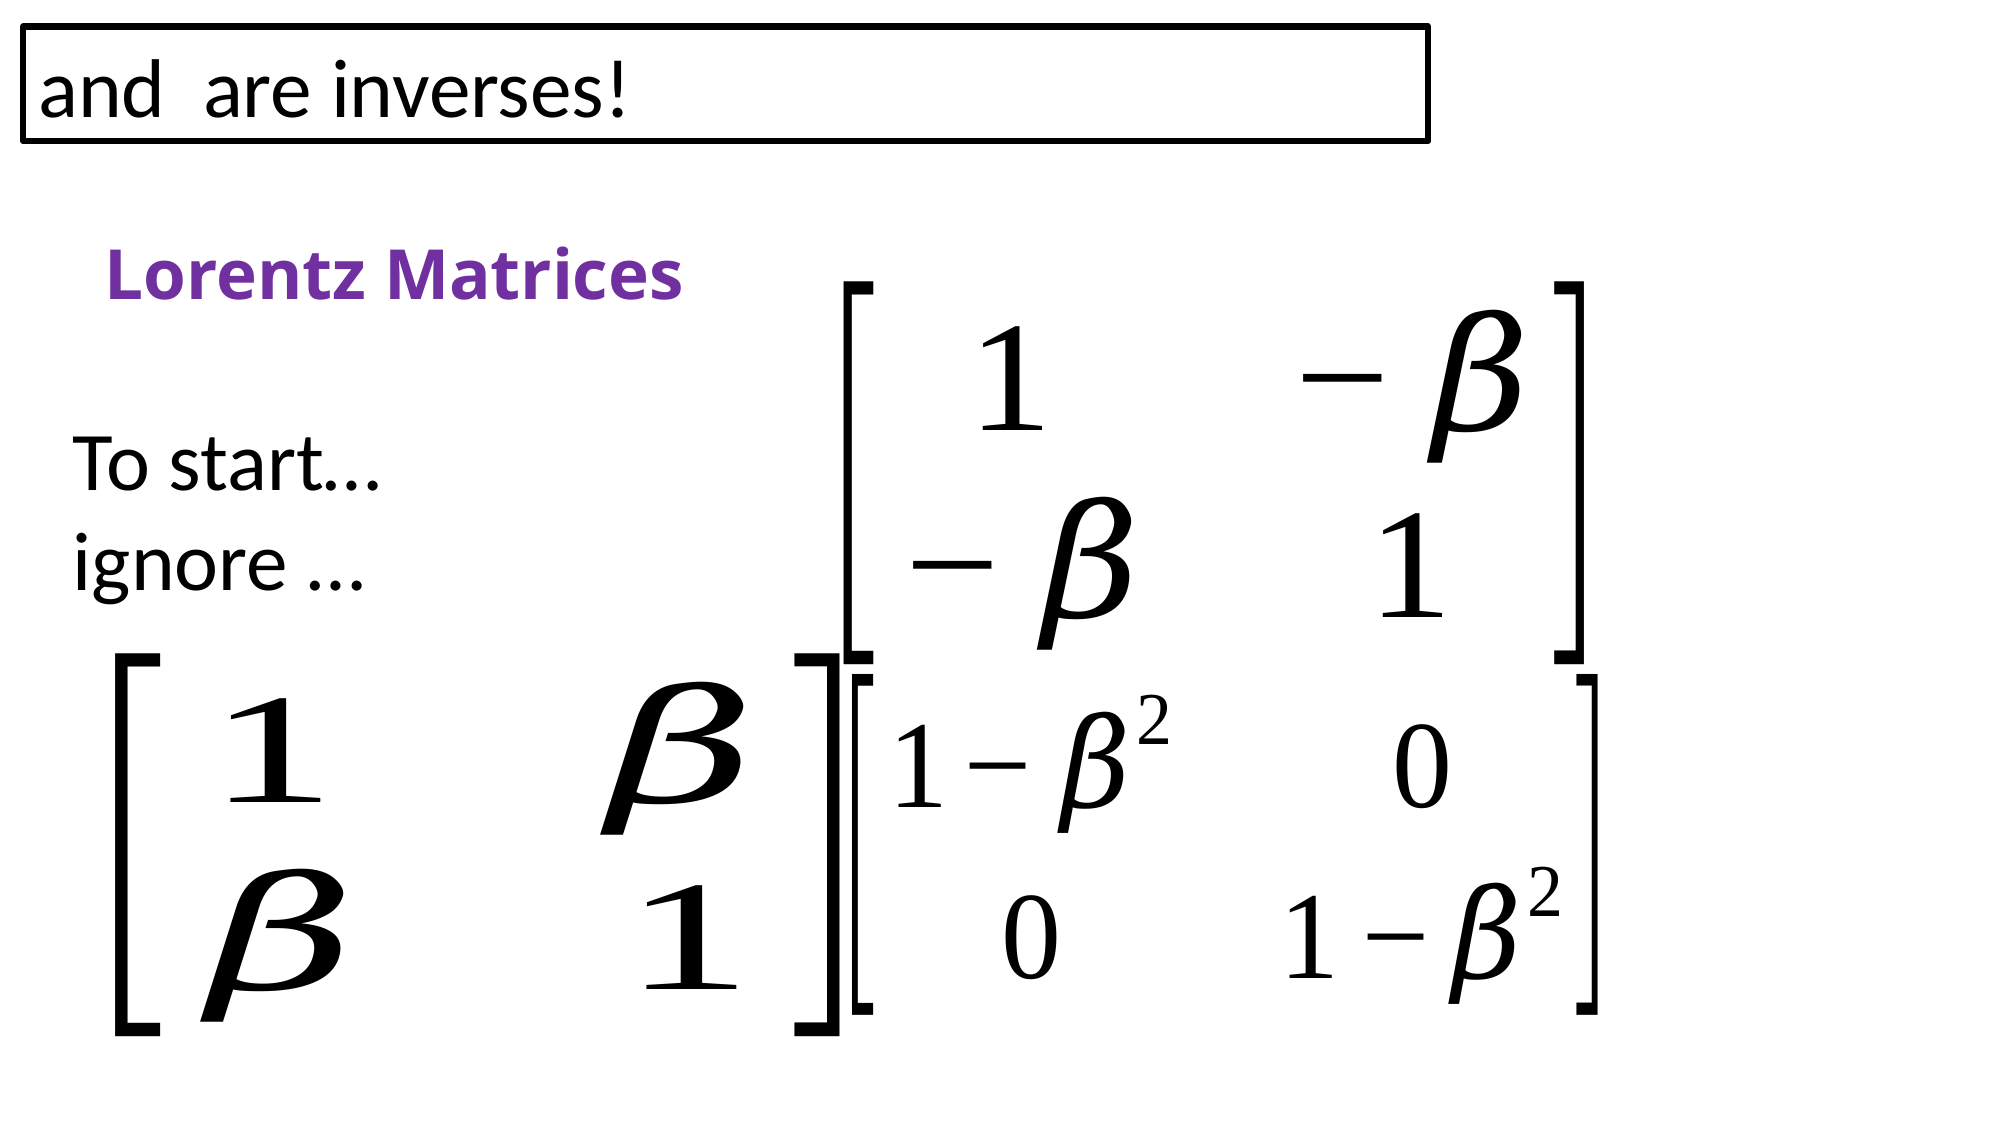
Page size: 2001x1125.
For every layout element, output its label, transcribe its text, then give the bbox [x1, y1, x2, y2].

text_box Lorentz Matrices [57, 206, 732, 348]
